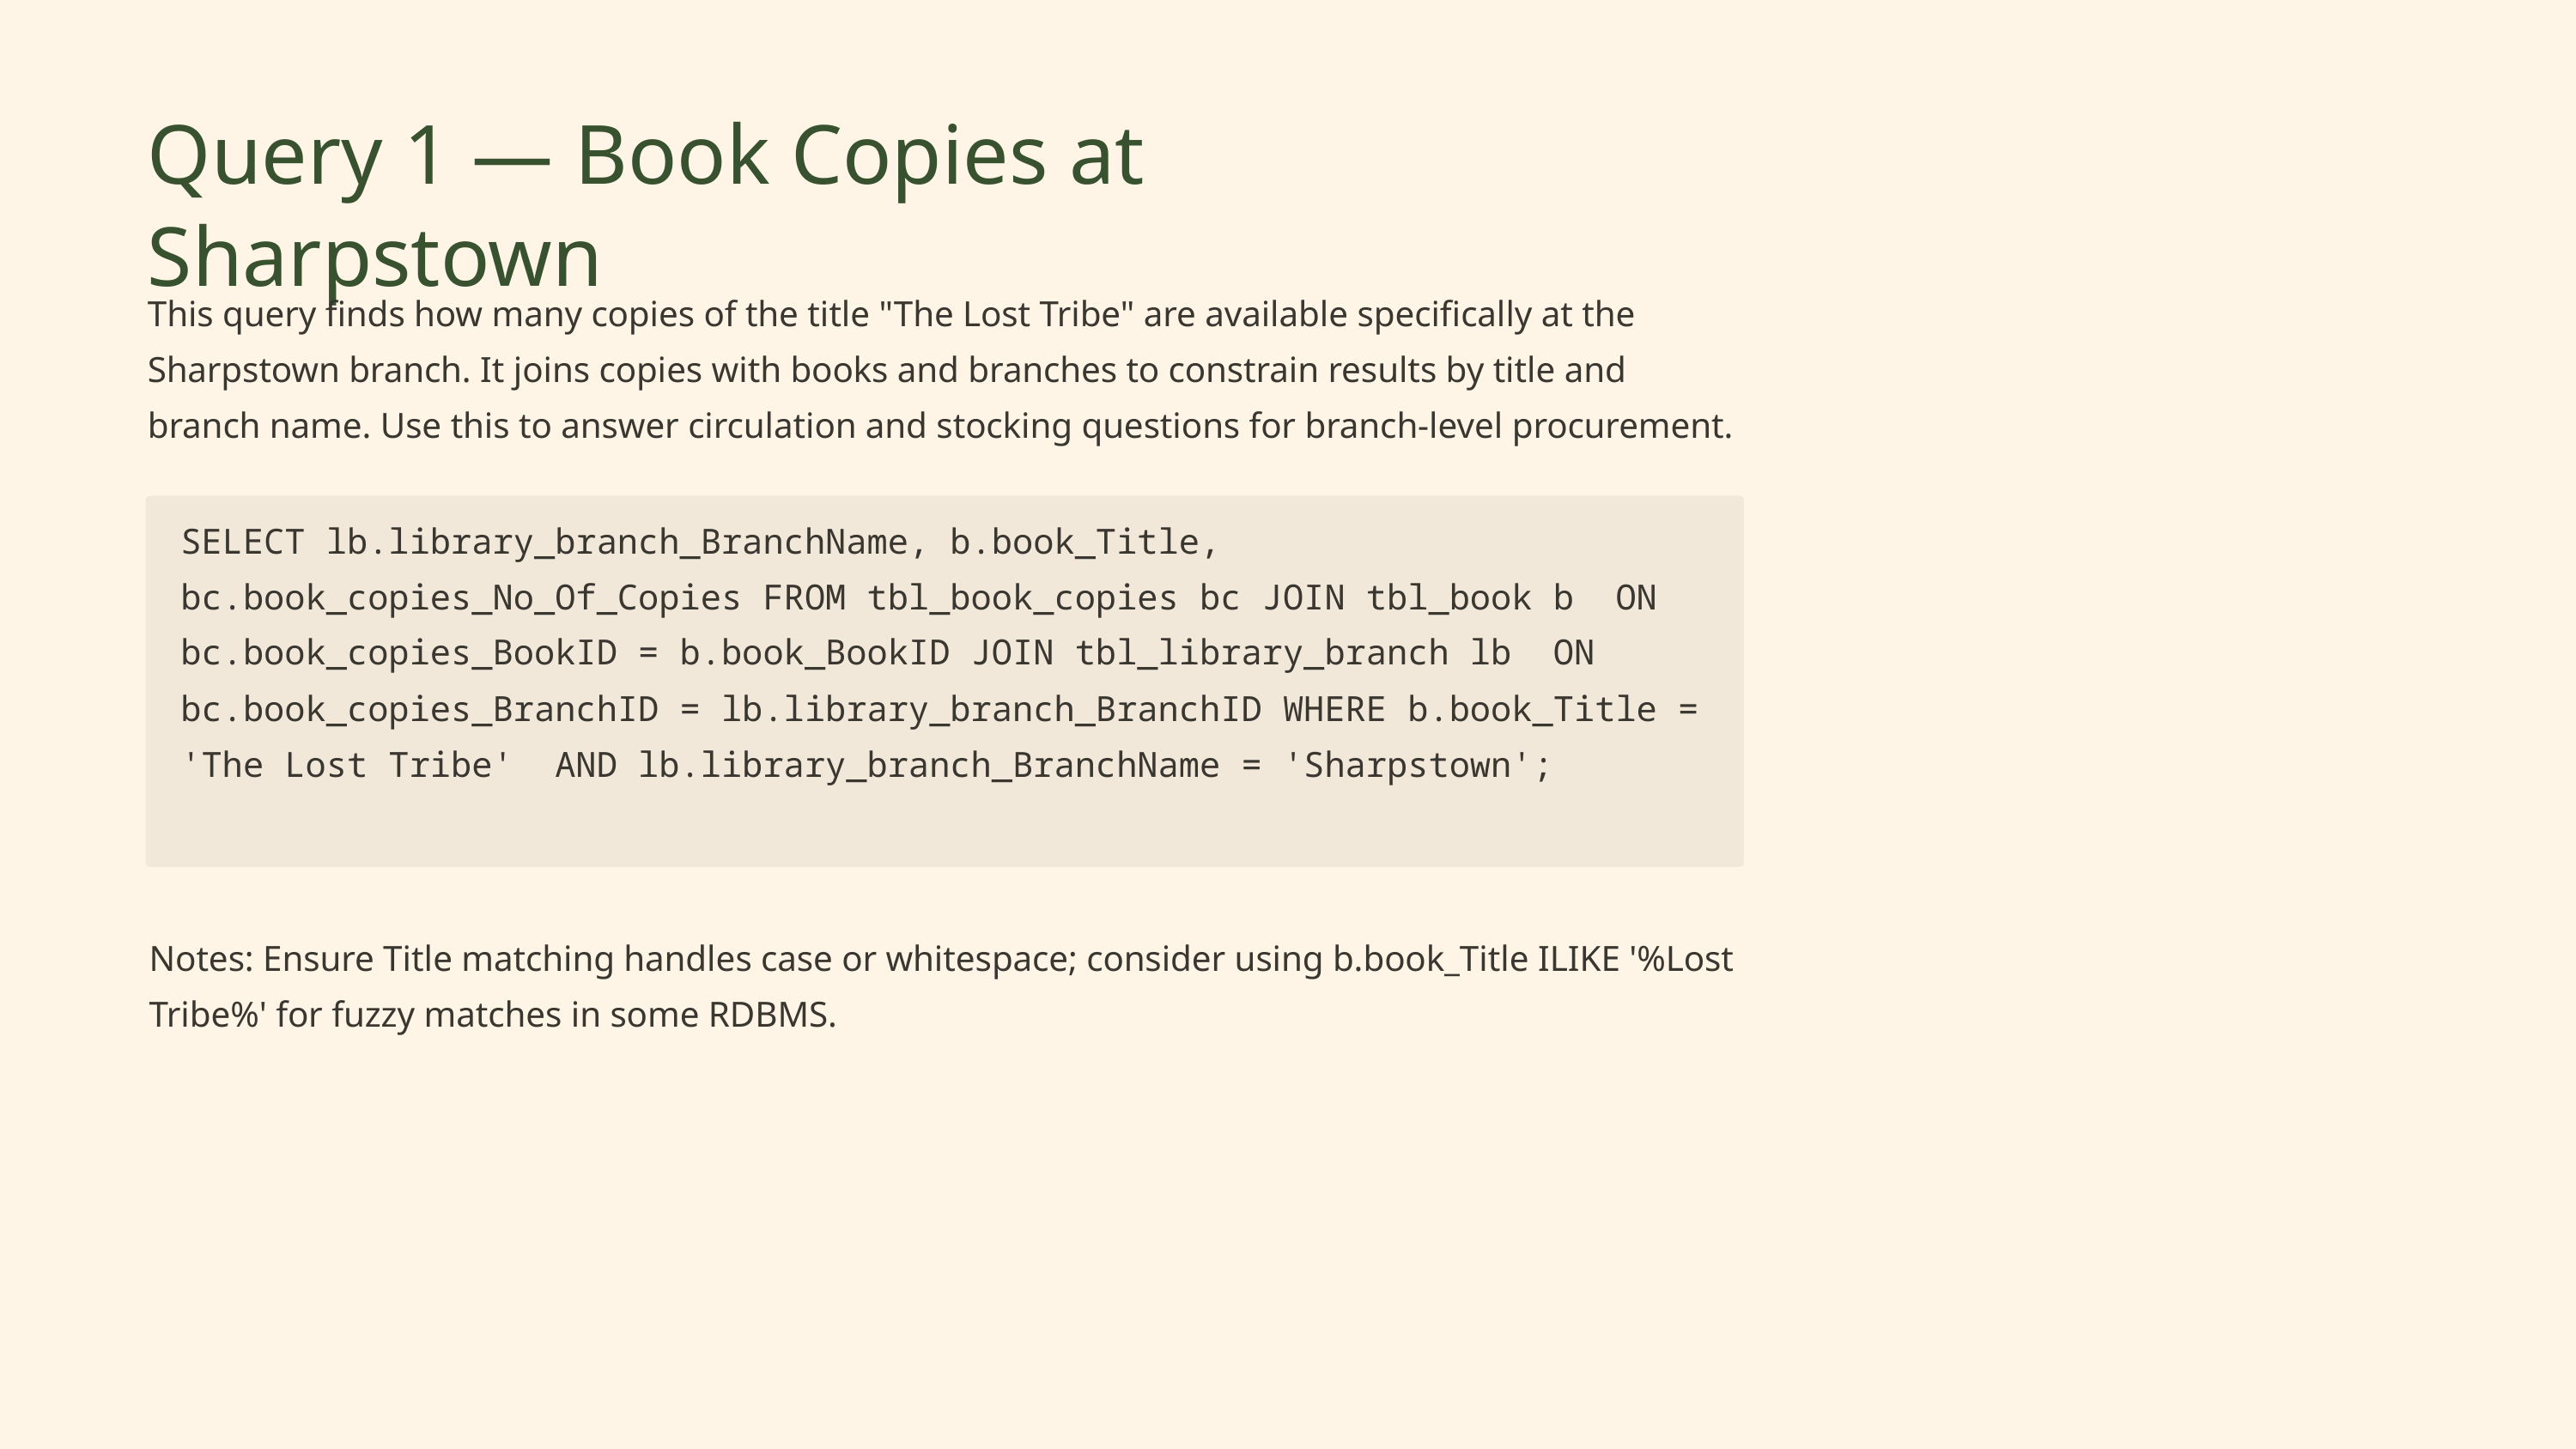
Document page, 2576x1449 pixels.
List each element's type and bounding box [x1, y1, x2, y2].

text_box [0, 0, 2576, 1449]
text_box [145, 495, 1745, 868]
